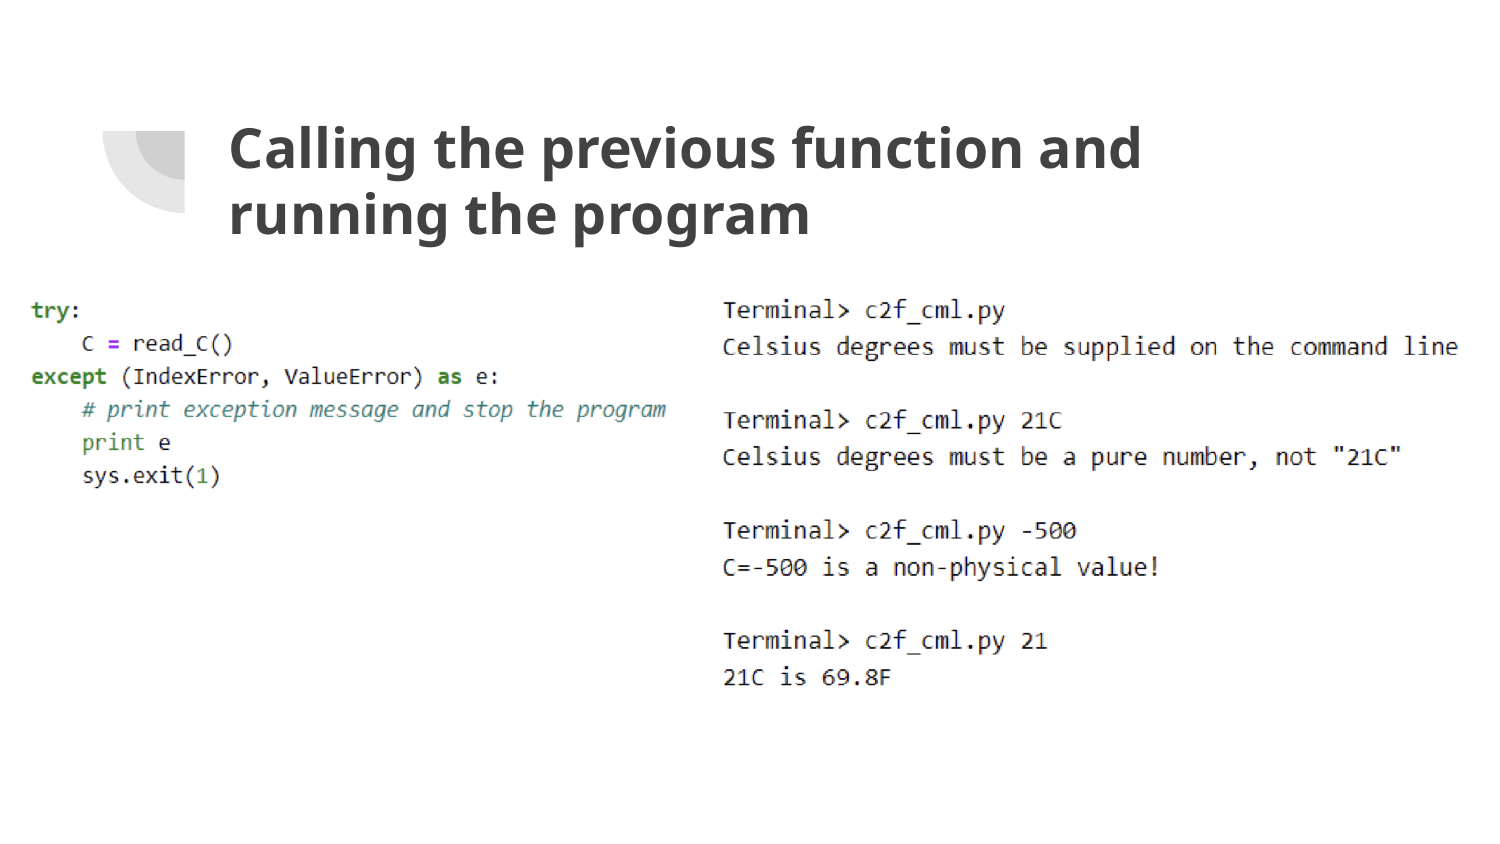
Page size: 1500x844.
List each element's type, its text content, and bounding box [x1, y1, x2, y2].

picture [24, 286, 681, 509]
title Calling the previous function and running the program [213, 98, 1368, 263]
picture [705, 286, 1476, 713]
